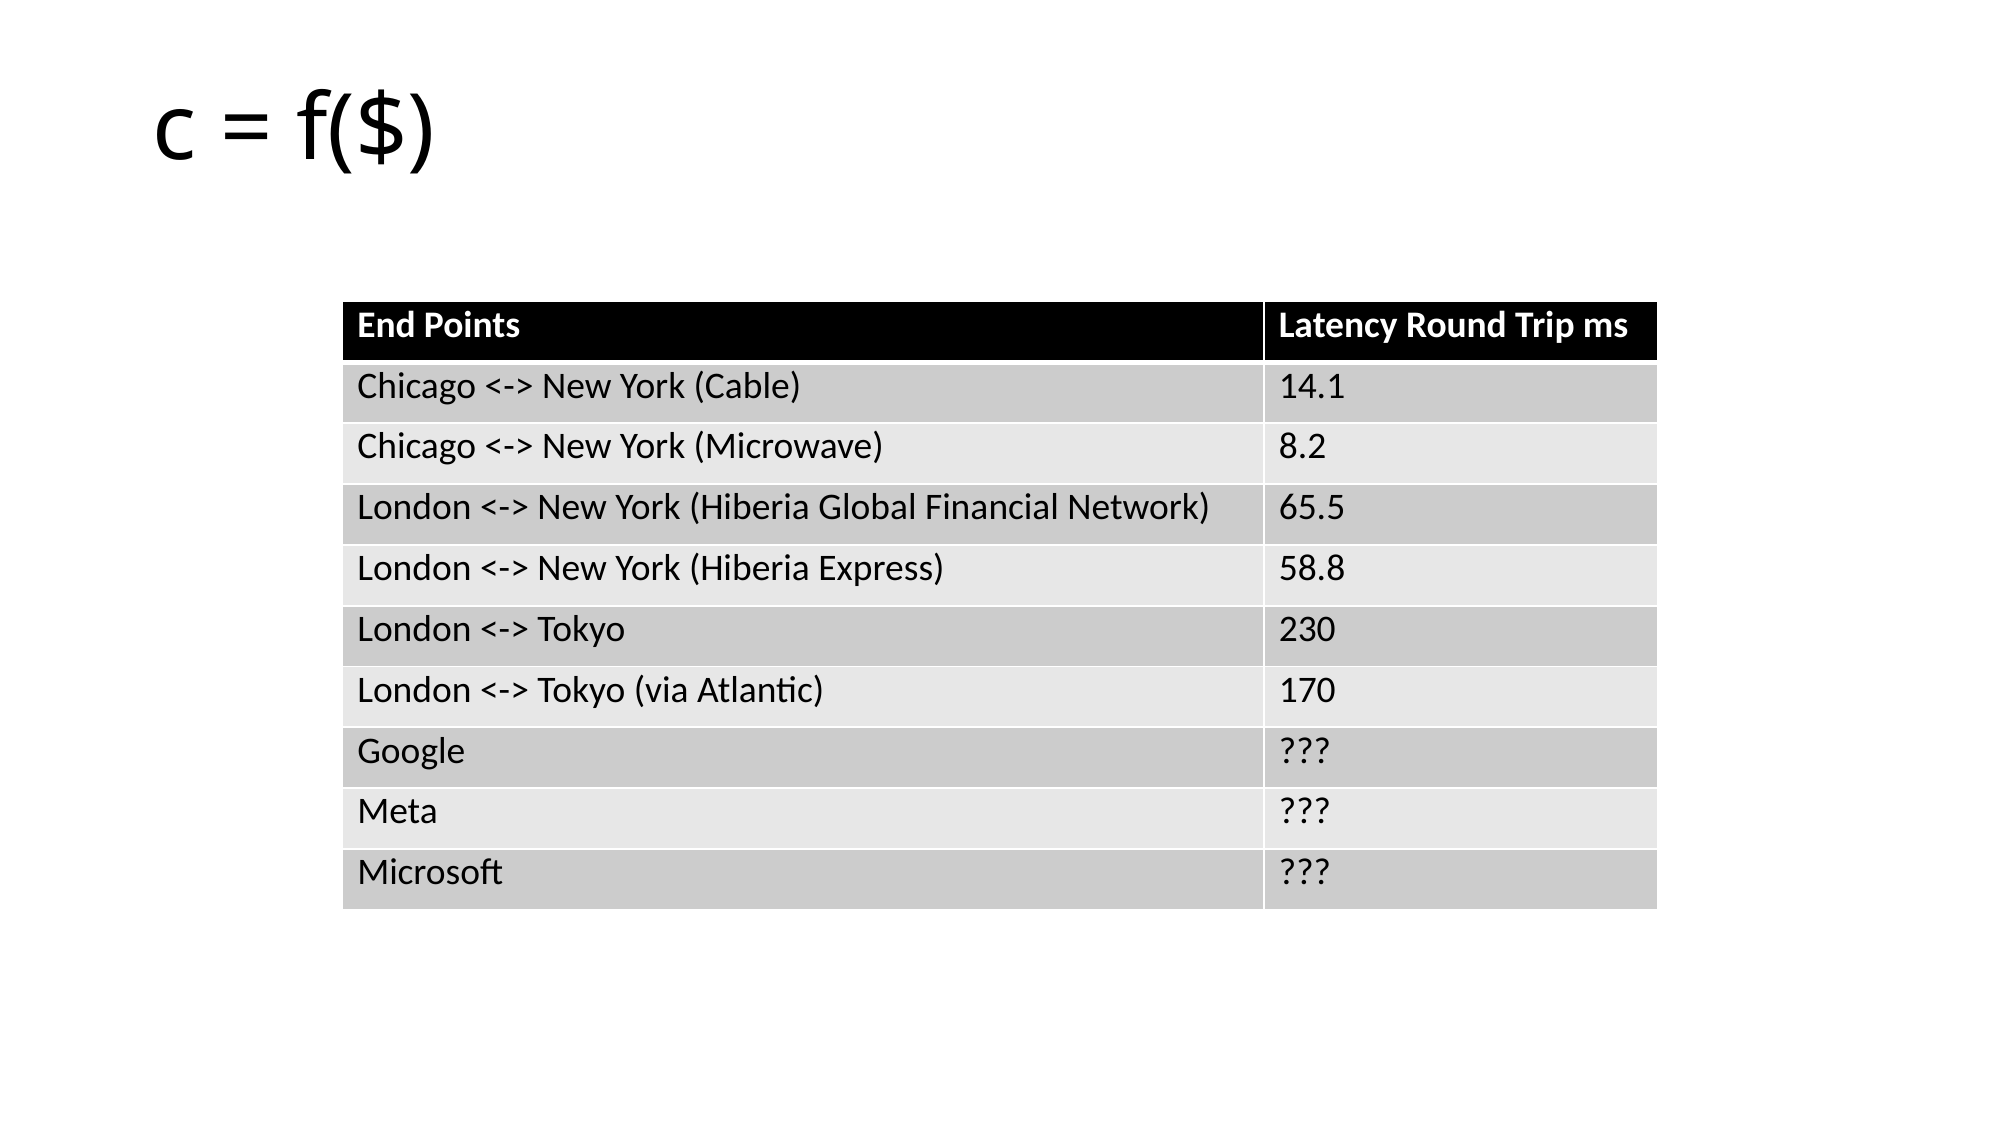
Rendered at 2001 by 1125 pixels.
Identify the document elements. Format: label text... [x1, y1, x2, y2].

table_cell London <-> Tokyo [343, 607, 1263, 666]
table_cell London <-> New York (Hiberia Express) [343, 546, 1263, 605]
table_cell ??? [1265, 789, 1657, 848]
table_cell Microsoft [343, 850, 1263, 909]
table_cell 170 [1265, 667, 1657, 726]
table_cell ??? [1265, 728, 1657, 787]
table_cell Meta [343, 789, 1263, 848]
table_cell London <-> Tokyo (via Atlantic) [343, 667, 1263, 726]
table_cell 230 [1265, 607, 1657, 666]
table_cell 65.5 [1265, 485, 1657, 544]
table_header Latency Round Trip ms [1265, 302, 1657, 360]
title c = f($) [137, 59, 1863, 201]
table_cell London <-> New York (Hiberia Global Financial Network) [343, 485, 1263, 544]
table_cell 14.1 [1265, 365, 1657, 422]
table_cell Chicago <-> New York (Microwave) [343, 424, 1263, 483]
table_cell Chicago <-> New York (Cable) [343, 365, 1263, 422]
table_cell Google [343, 728, 1263, 787]
table_header End Points [343, 302, 1263, 360]
table_cell 58.8 [1265, 546, 1657, 605]
table_cell ??? [1265, 850, 1657, 909]
table_cell 8.2 [1265, 424, 1657, 483]
